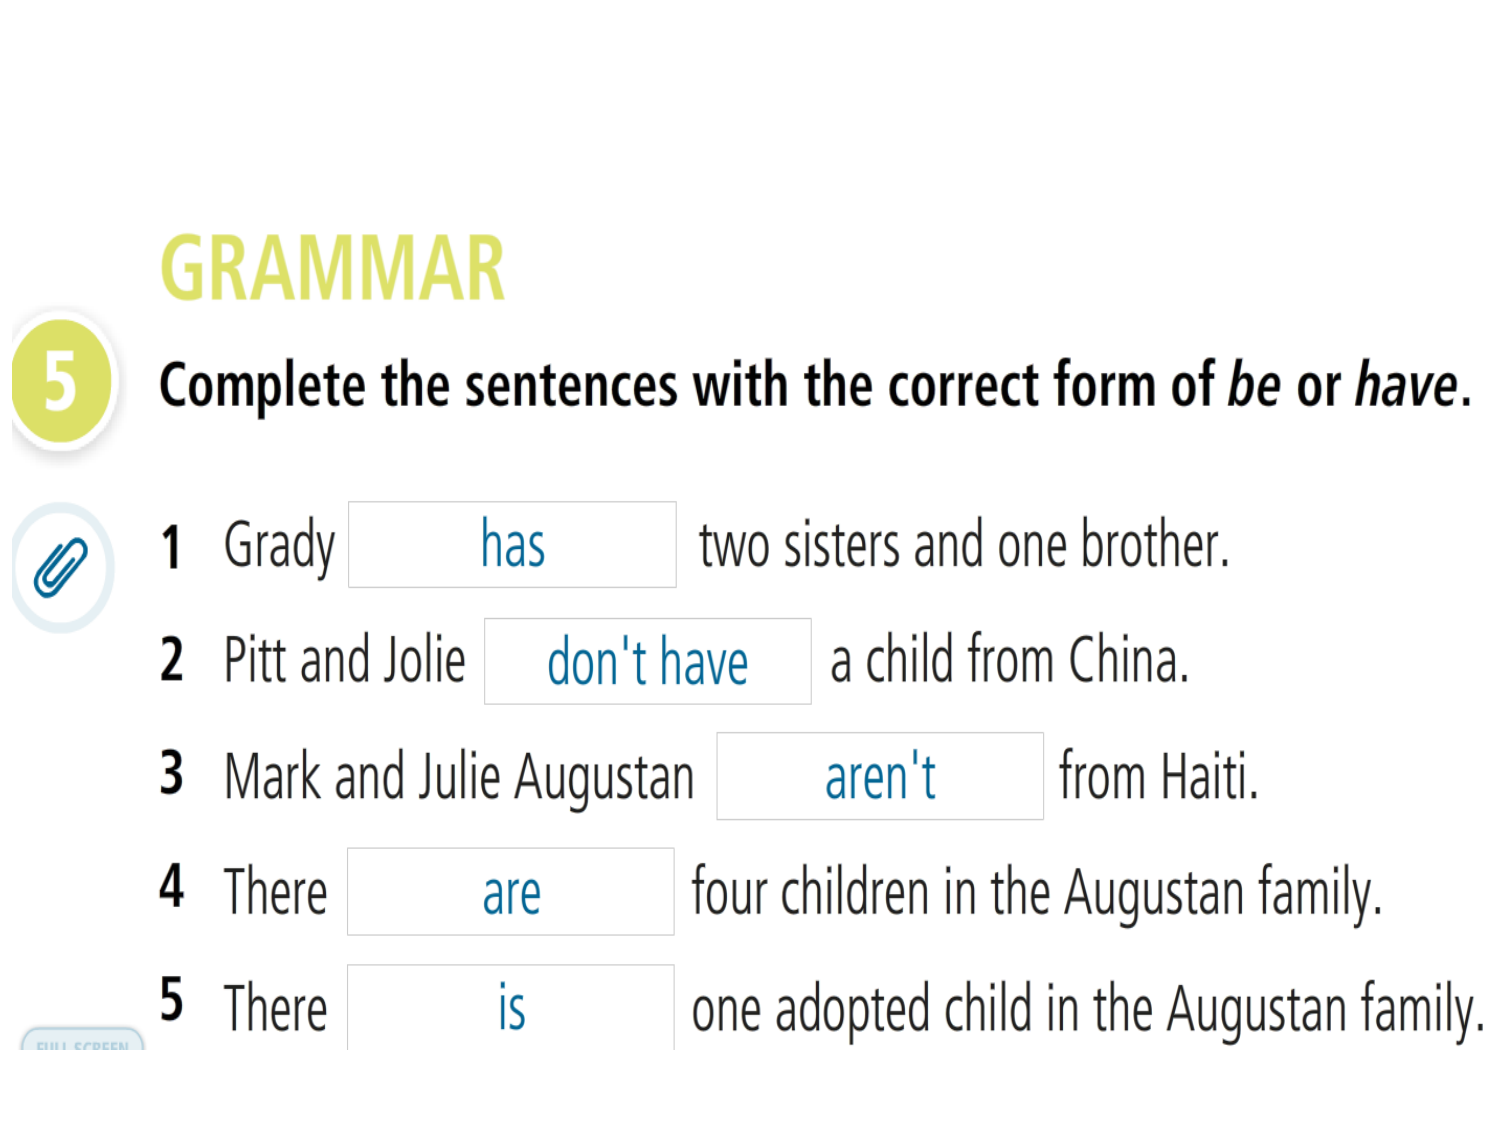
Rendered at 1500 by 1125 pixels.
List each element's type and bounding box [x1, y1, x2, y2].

picture [12, 212, 1488, 1051]
